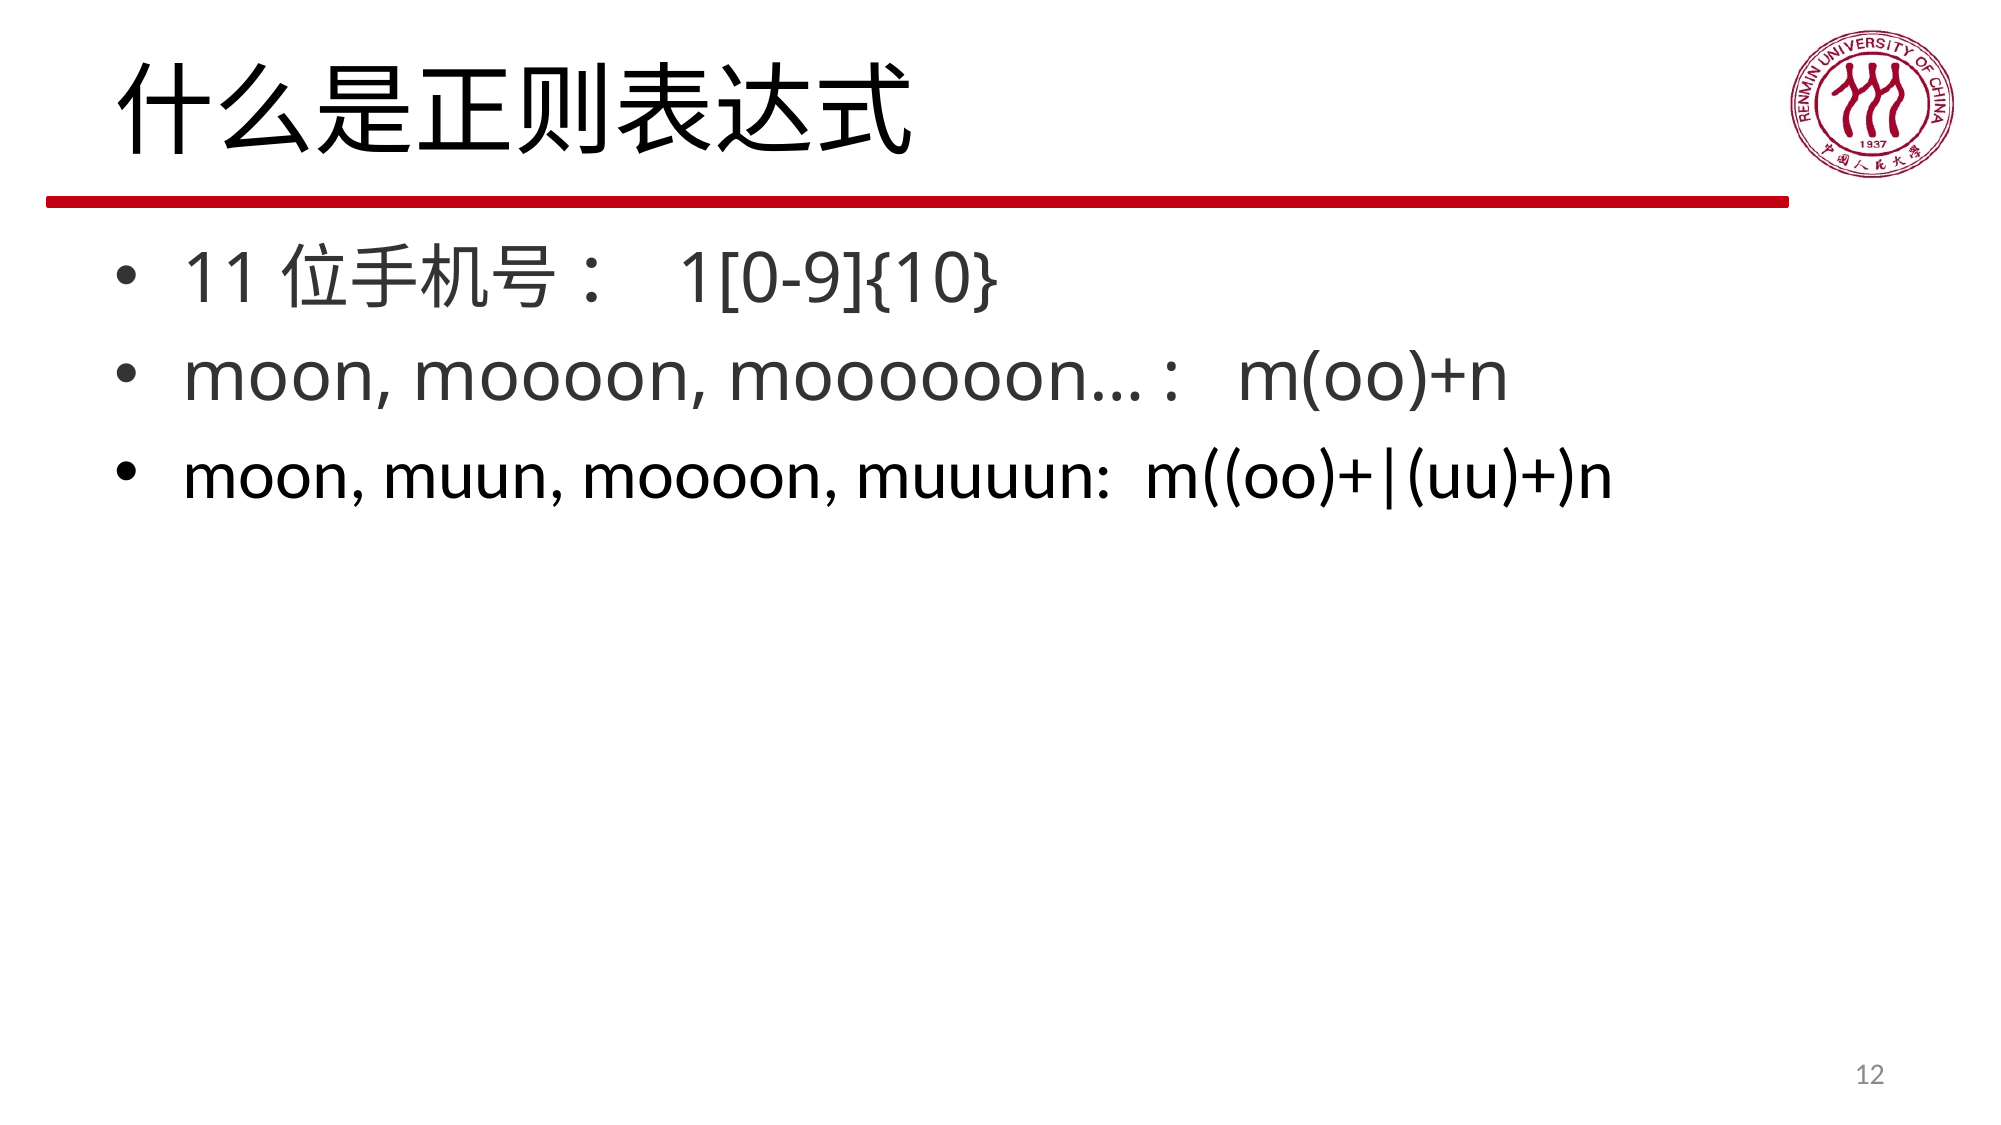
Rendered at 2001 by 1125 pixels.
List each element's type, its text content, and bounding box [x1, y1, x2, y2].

list 11位手机号 ： 1[0-9]{10} moon, moooon, moooooon… : m(oo)+n moon, muun, moooon, muuuun: m((oo)+|(uu)+)n [99, 224, 1900, 1020]
title 什么是正则表达式 [99, 34, 1900, 179]
slide_number 12 [1433, 1042, 1900, 1103]
picture [1788, 24, 1960, 179]
